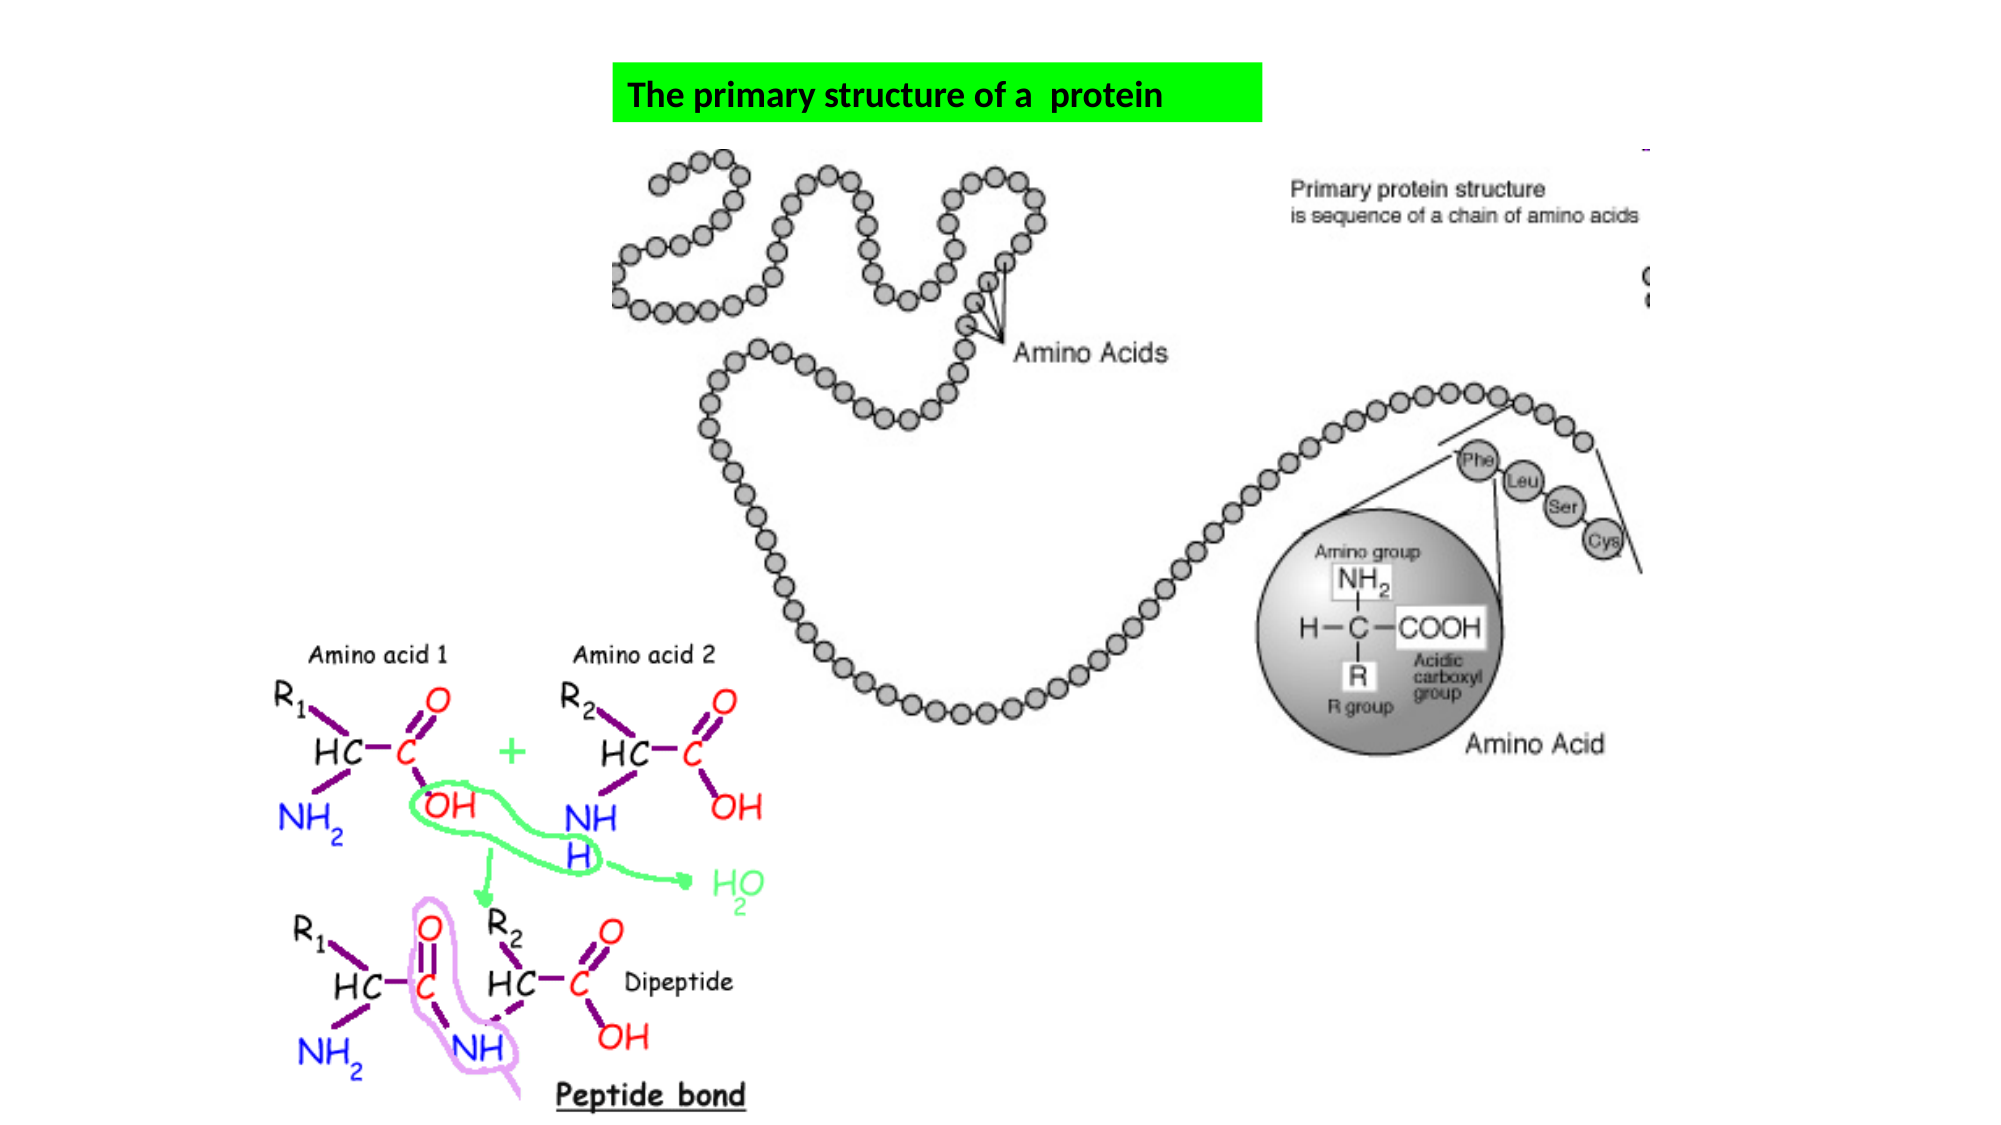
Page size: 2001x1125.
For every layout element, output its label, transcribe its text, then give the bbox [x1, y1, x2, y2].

text_box The primary structure of a protein [612, 62, 1263, 123]
picture [249, 149, 1650, 1125]
